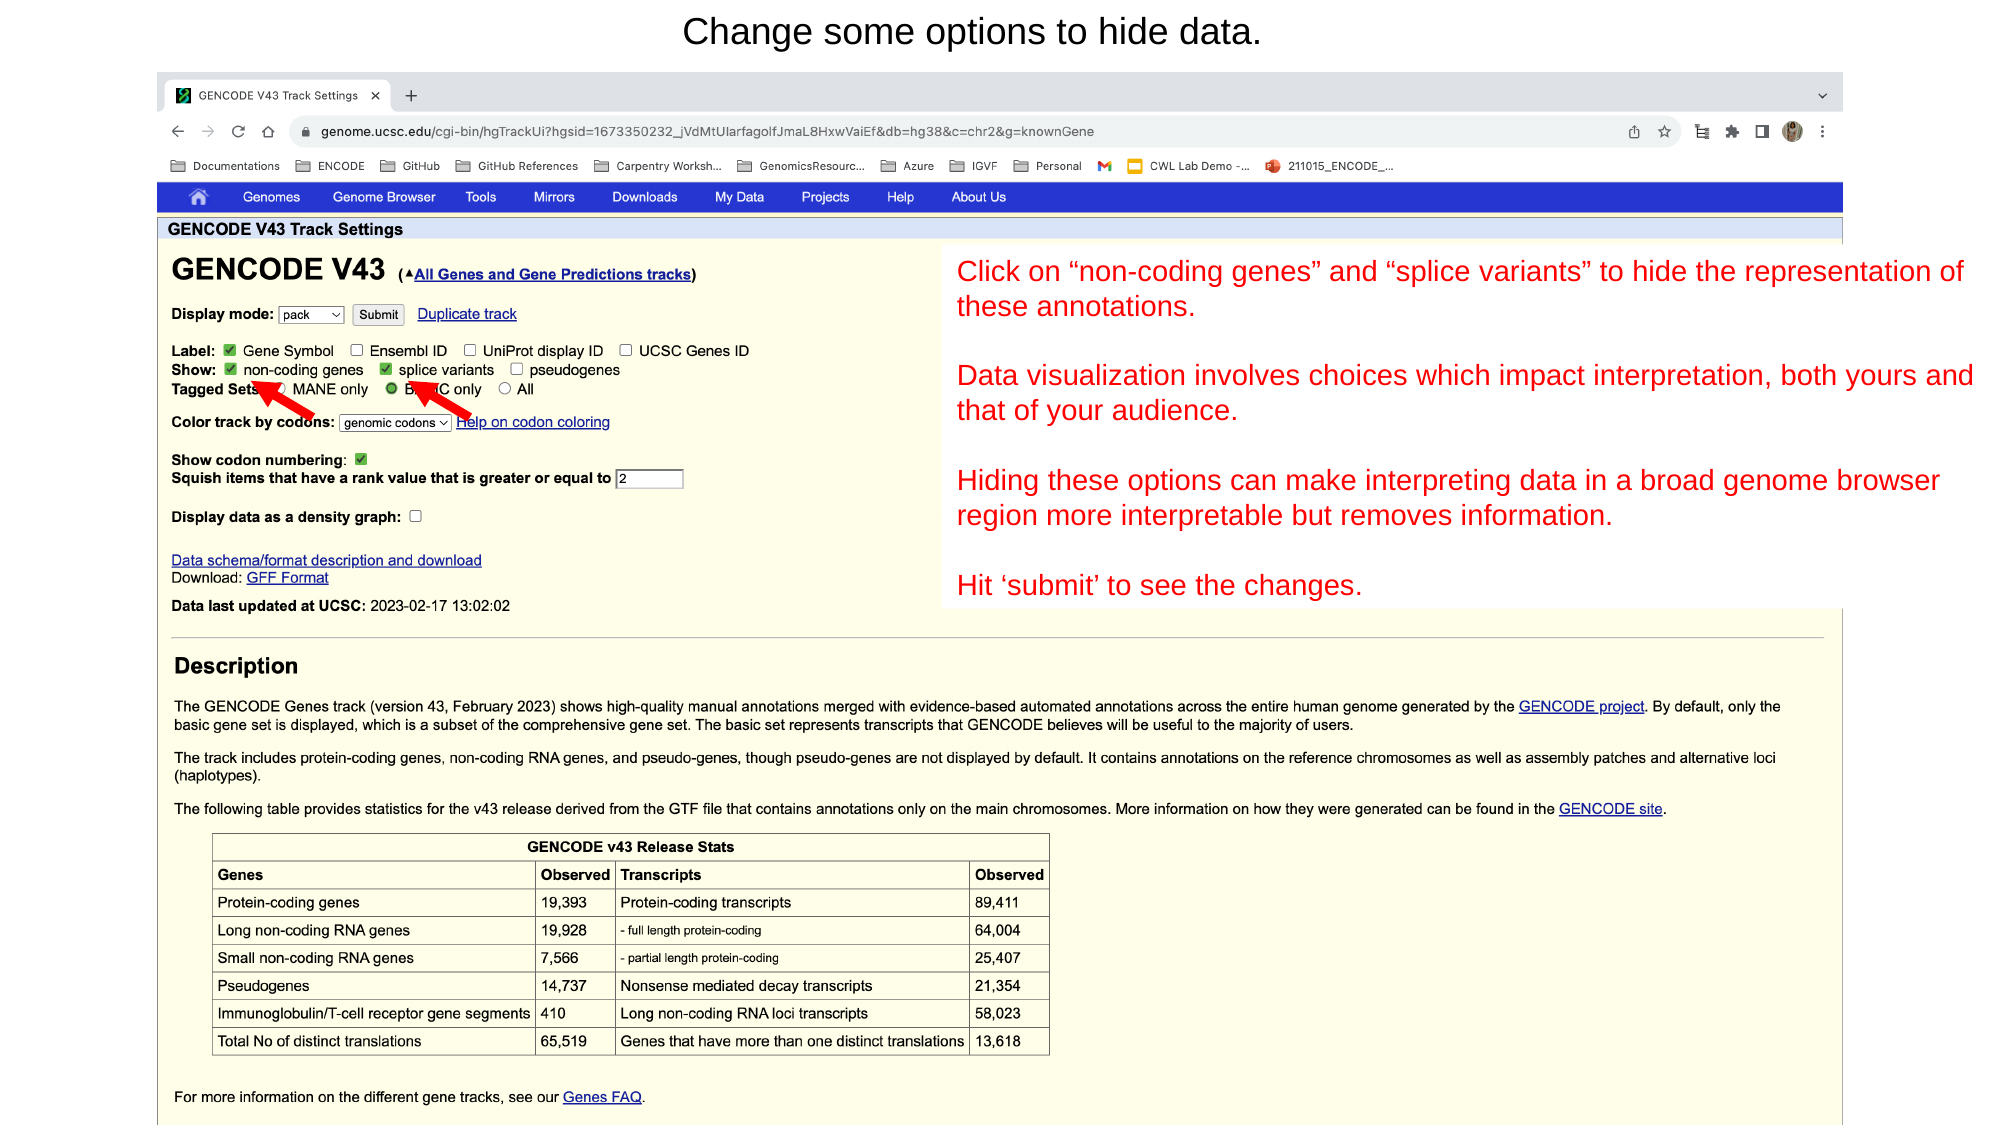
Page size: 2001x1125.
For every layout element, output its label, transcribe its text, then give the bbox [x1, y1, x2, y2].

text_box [250, 380, 313, 418]
text_box Click on “non-coding genes” and “splice variants” to hide the representation of these annotations. Data visualization involves choices which impact interpretation, both yours and that of your audience. Hiding these options can make interpreting data in a broad genome browser region more interpretable but removes information. Hit ‘submit’ to see the changes. [1843, 244, 2000, 609]
text_box Change some options to hide data. [667, 0, 1278, 60]
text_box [407, 380, 470, 418]
picture [157, 72, 1843, 1125]
